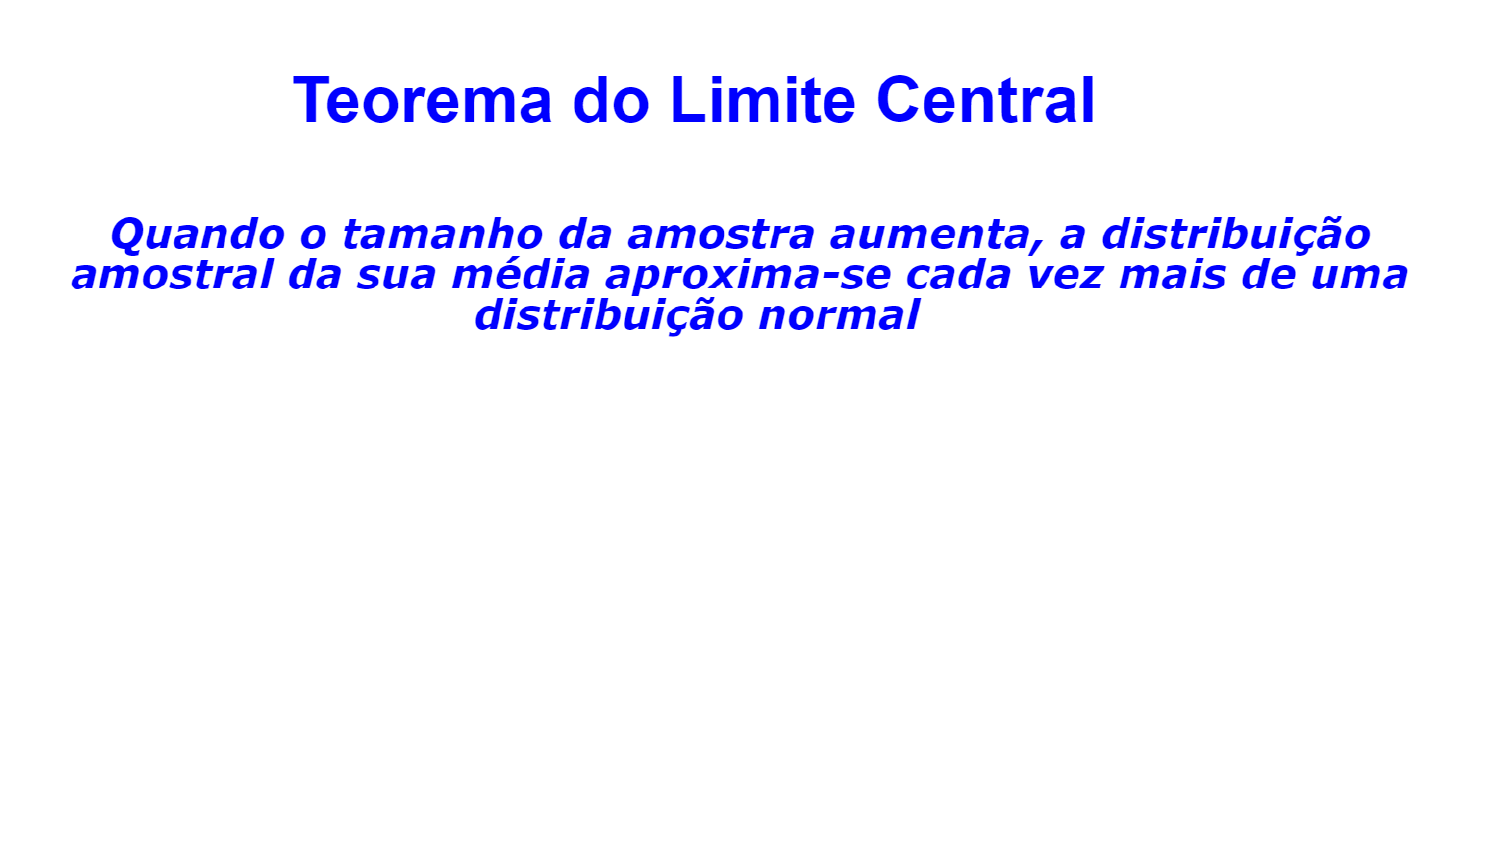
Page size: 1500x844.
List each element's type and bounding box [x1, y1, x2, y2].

picture [24, 33, 1475, 488]
